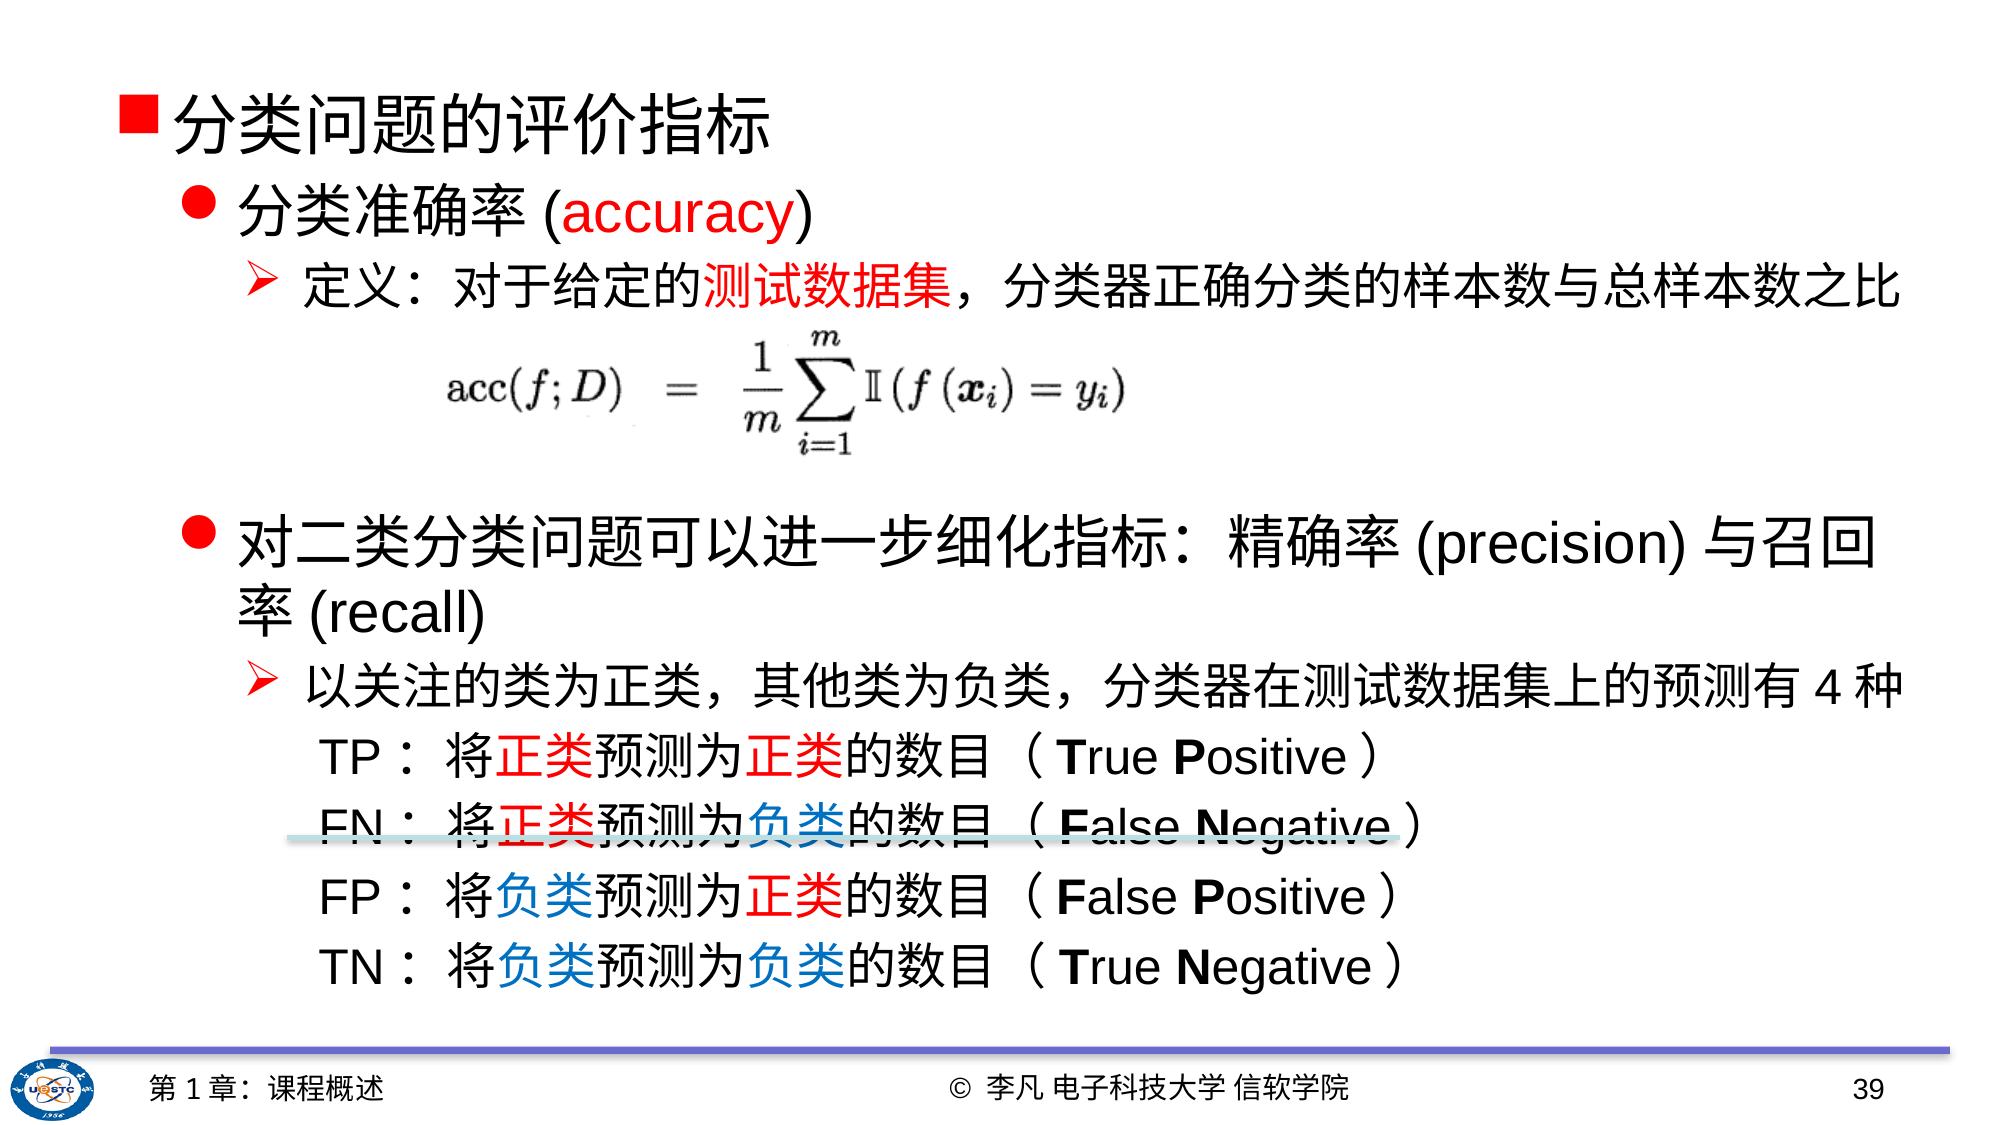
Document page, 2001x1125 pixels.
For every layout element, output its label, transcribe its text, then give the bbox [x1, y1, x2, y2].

footer © 李凡 电子科技大学 信软学院 [833, 1061, 1467, 1104]
list 分类问题的评价指标 分类准确率(accuracy) 定义：对于给定的测试数据集，分类器正确分类的样本数与总样本数之比 对二类分类问题可以进一步细化指标：精确率(precision)与召回率(recall) 以关注的类为正类，其他类为负类，分类器在测试数据集上的预测有4种 TP：将正类预测为正类的数目（True Positive） FN：将正类预测为负类的数目（False Negative） FP：将负类预测为正类的数目（False Positive） TN：将负类预测为负类的数目（True Negative） [99, 75, 1925, 1005]
slide_number 39 [1649, 1062, 1901, 1105]
picture [437, 318, 1133, 463]
picture [10, 1058, 94, 1121]
slide_number 第1章：课程概述 [133, 1062, 651, 1105]
